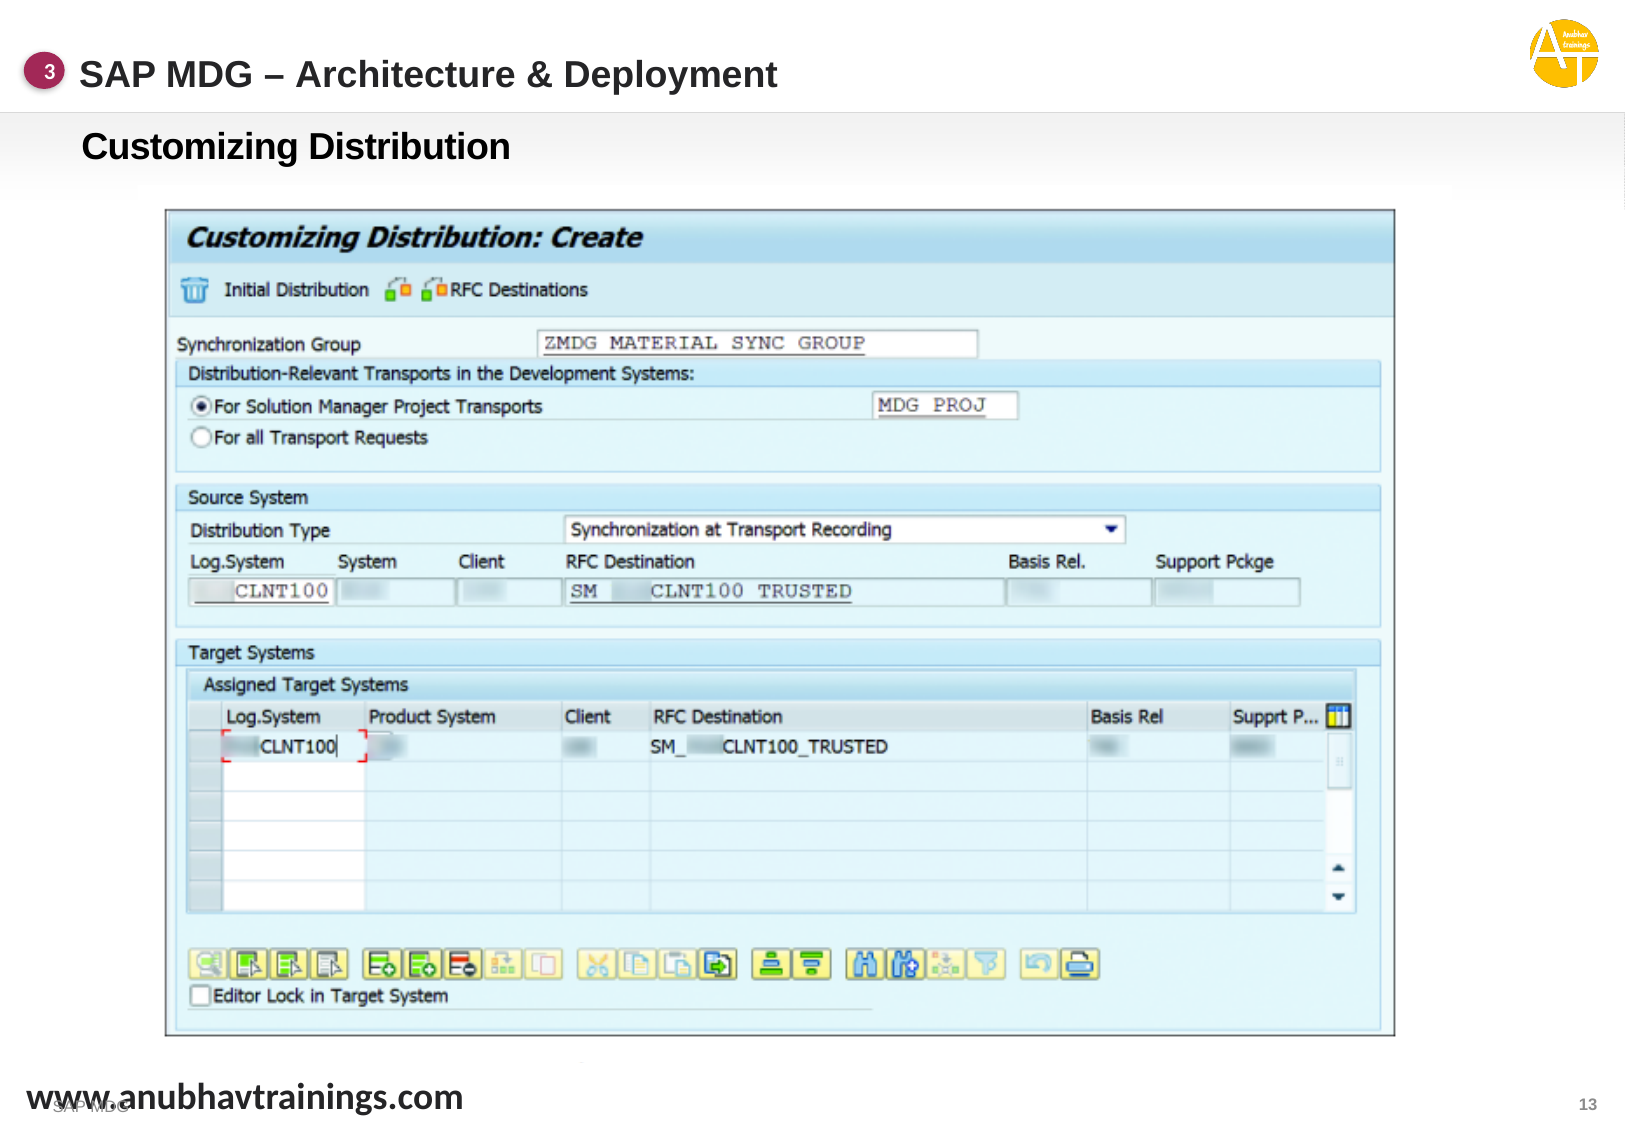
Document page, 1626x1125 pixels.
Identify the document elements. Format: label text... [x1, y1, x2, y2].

text_box Customizing Distribution [64, 115, 886, 175]
text_box SAP MDG – Architecture & Deployment [64, 42, 1402, 103]
picture [1523, 15, 1602, 93]
text_box 3 [23, 50, 64, 90]
picture [0, 113, 1625, 1063]
